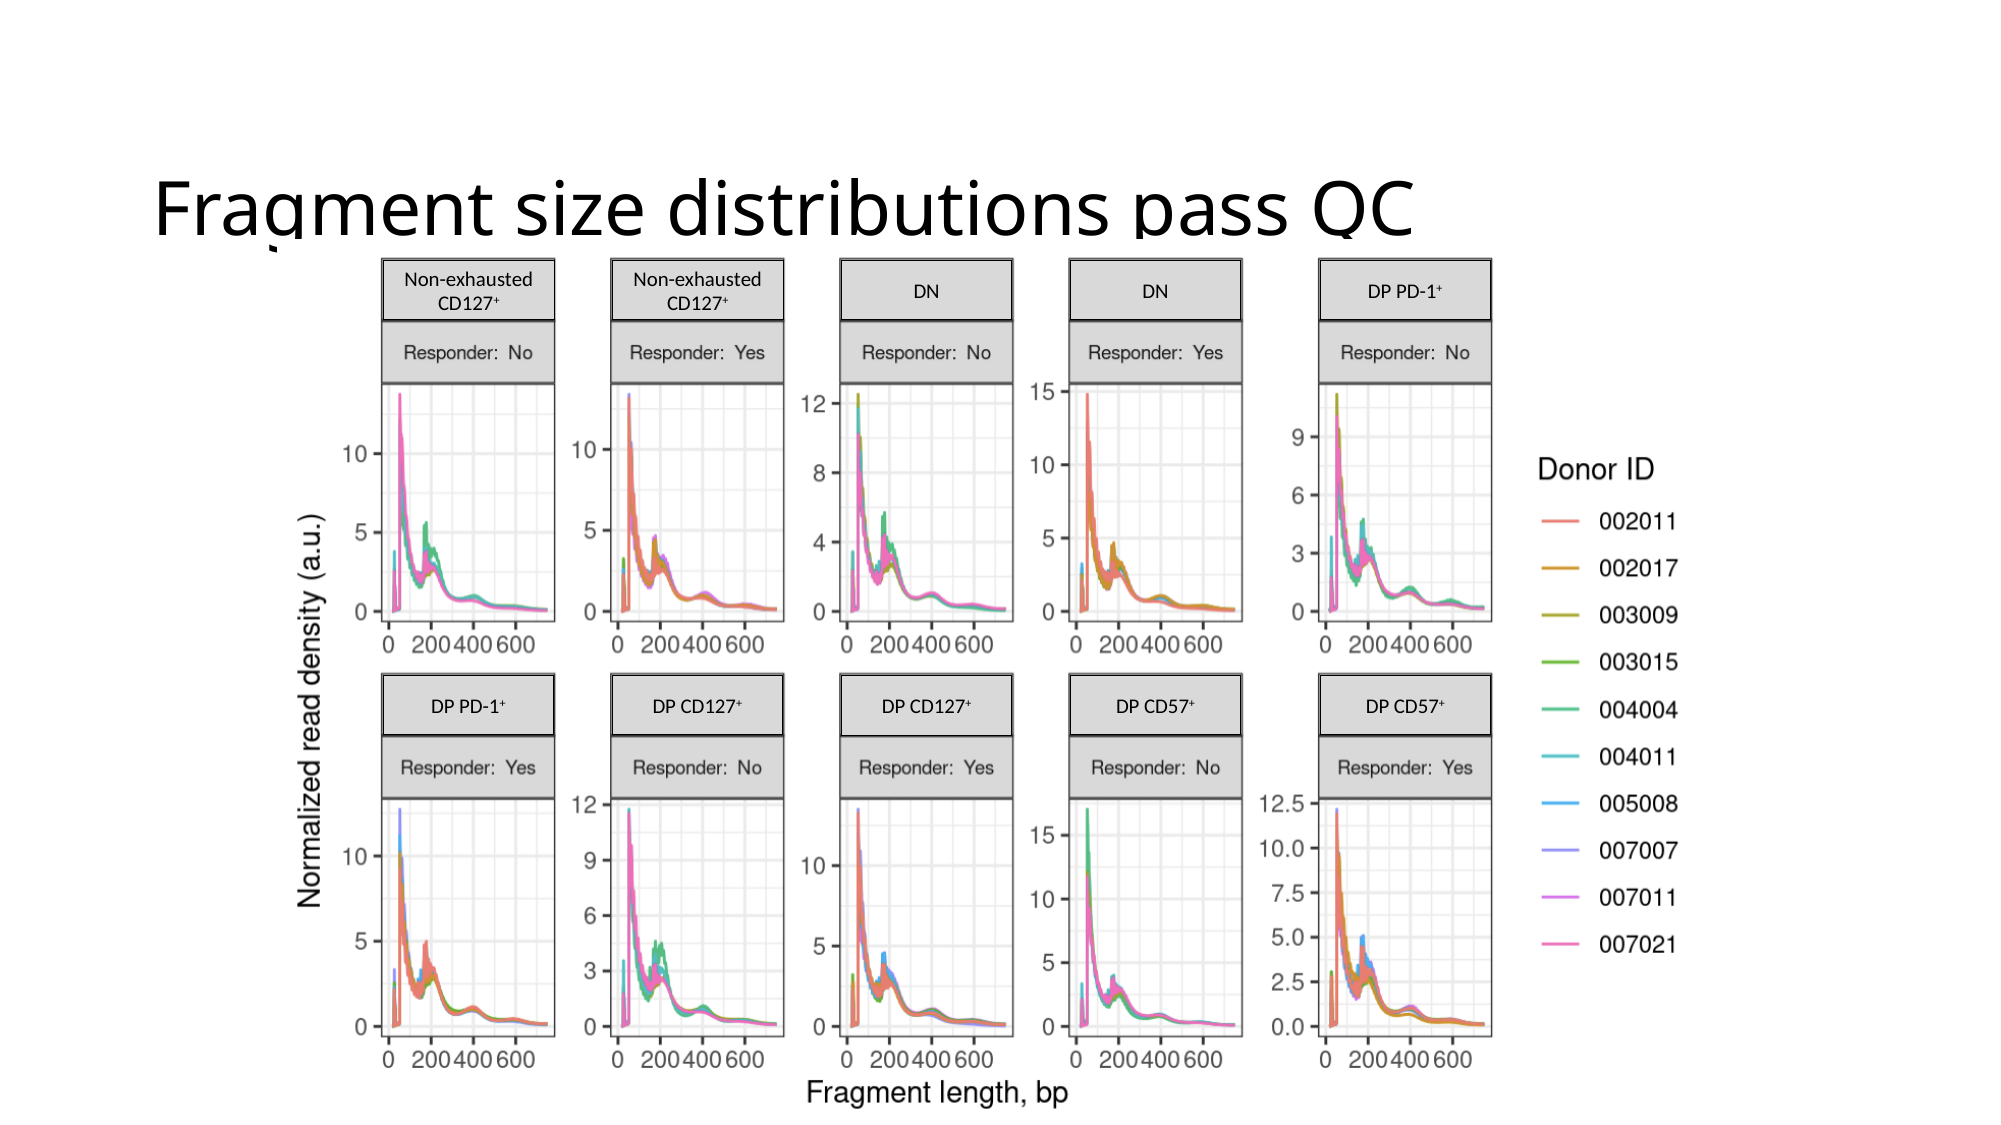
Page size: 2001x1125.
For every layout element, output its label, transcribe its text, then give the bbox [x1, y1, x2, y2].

title Fragment size distributions pass QC [137, 97, 1815, 325]
picture [277, 239, 1707, 1125]
